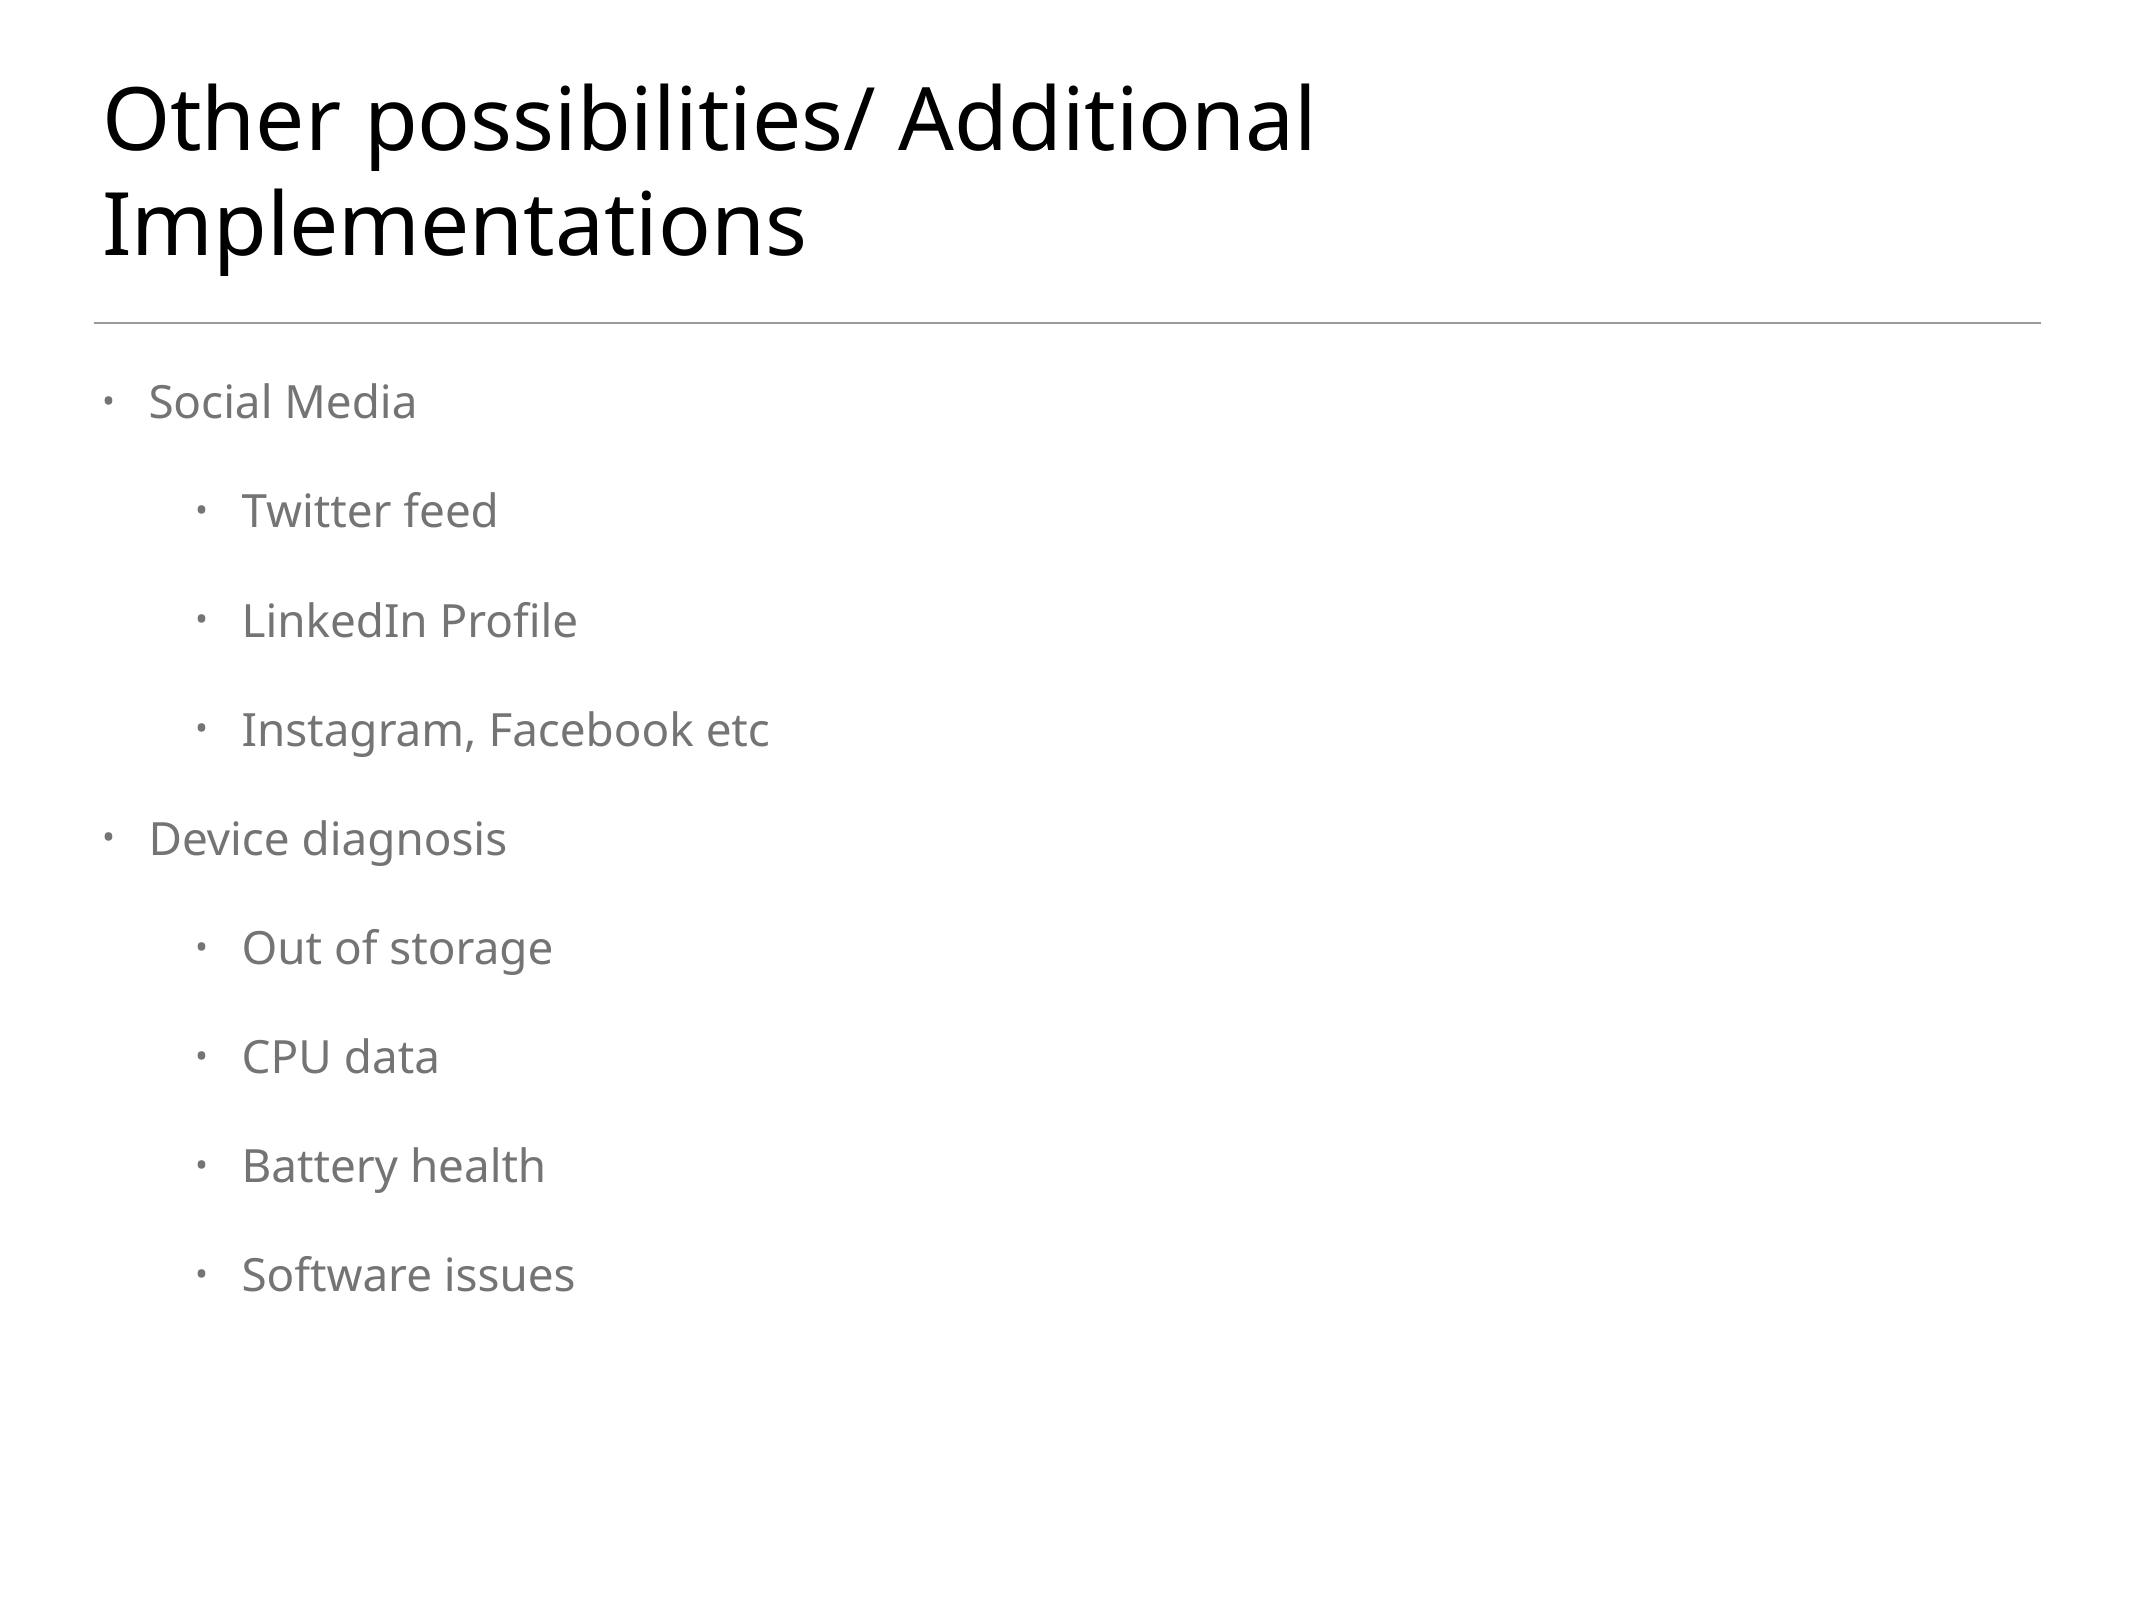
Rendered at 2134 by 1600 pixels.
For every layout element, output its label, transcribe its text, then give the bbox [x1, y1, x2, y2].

title Other possibilities/ Additional Implementations [93, 51, 2041, 282]
list Social Media Twitter feed LinkedIn Profile Instagram, Facebook etc Device diagnosis Out of storage CPU data Battery health Software issues [93, 364, 2041, 1459]
